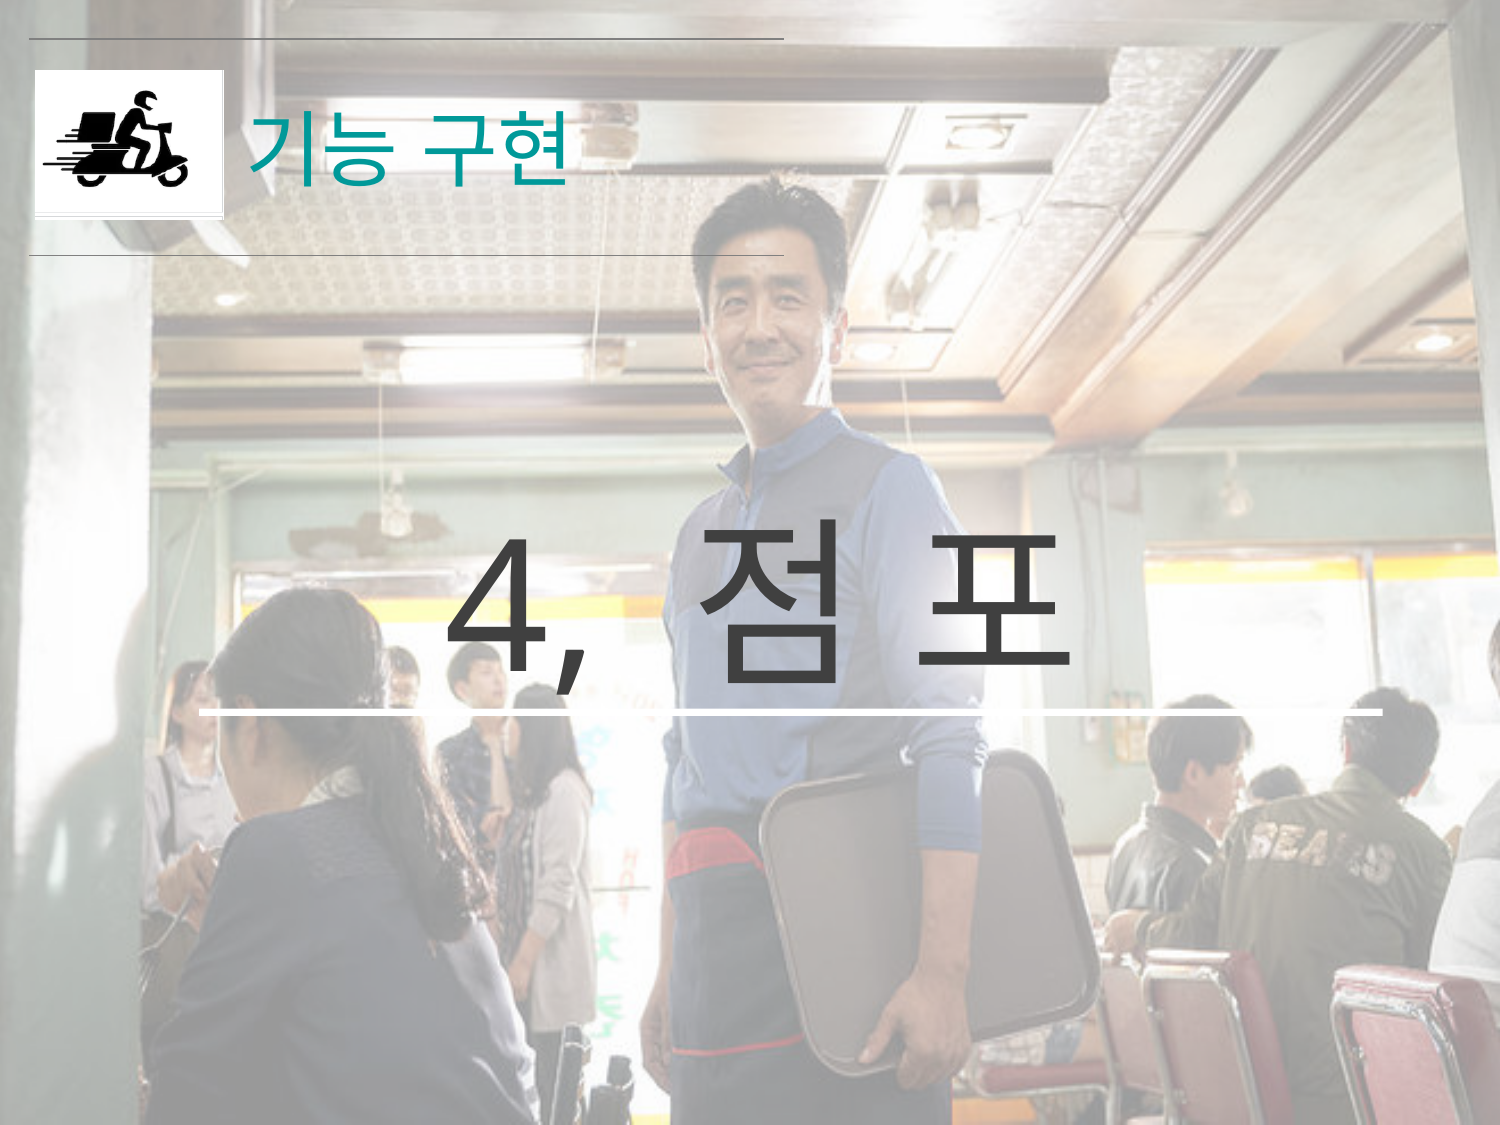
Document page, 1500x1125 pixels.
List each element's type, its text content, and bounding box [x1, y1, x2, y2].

picture [34, 70, 225, 220]
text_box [0, 0, 1500, 1125]
text_box [197, 706, 1385, 718]
text_box 기능 구현 [230, 90, 904, 205]
text_box 4, 점 포 [277, 480, 1247, 706]
